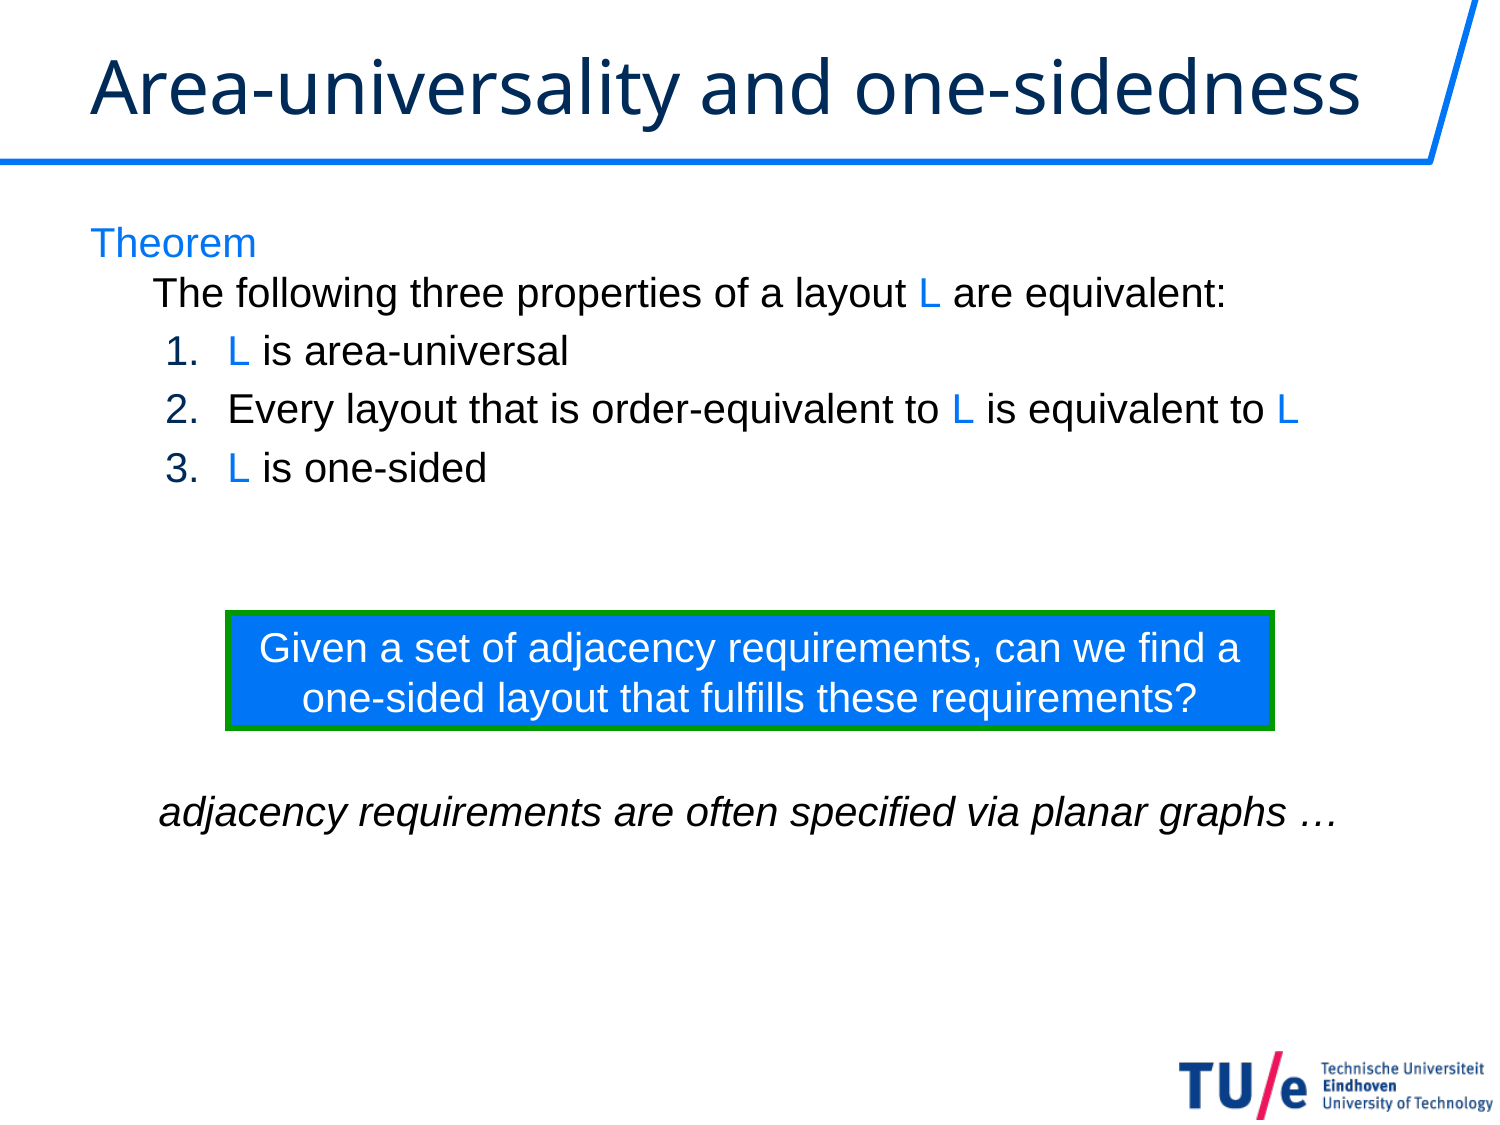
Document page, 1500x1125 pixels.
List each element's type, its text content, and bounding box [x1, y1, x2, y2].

text_box adjacency requirements are often specified via planar graphs … [144, 777, 1356, 843]
text_box Given a set of adjacency requirements, can we find a one-sided layout that fulfills these requirements? [227, 612, 1272, 729]
picture [1179, 1051, 1493, 1120]
title Area-universality and one-sidedness [74, 30, 1468, 138]
list Theorem The following three properties of a layout L are equivalent: L is area-universal Every layout that is order-equivalent to L is equivalent to L L is one-sided [74, 207, 1414, 1036]
